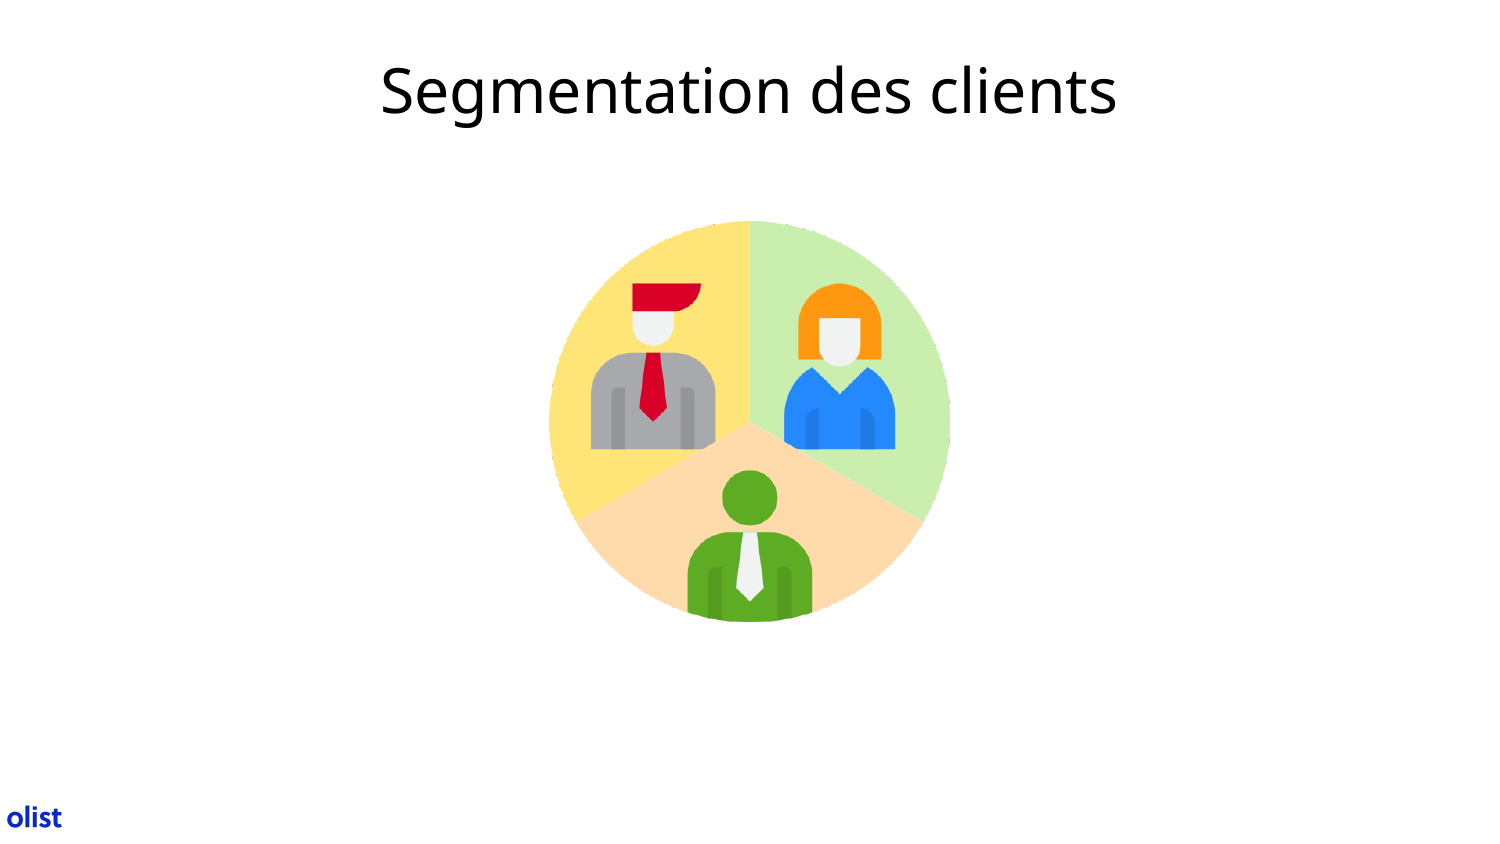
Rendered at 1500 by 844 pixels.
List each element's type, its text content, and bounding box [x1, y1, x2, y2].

picture [549, 221, 951, 623]
picture [0, 789, 69, 844]
title Segmentation des clients [210, 48, 1290, 128]
